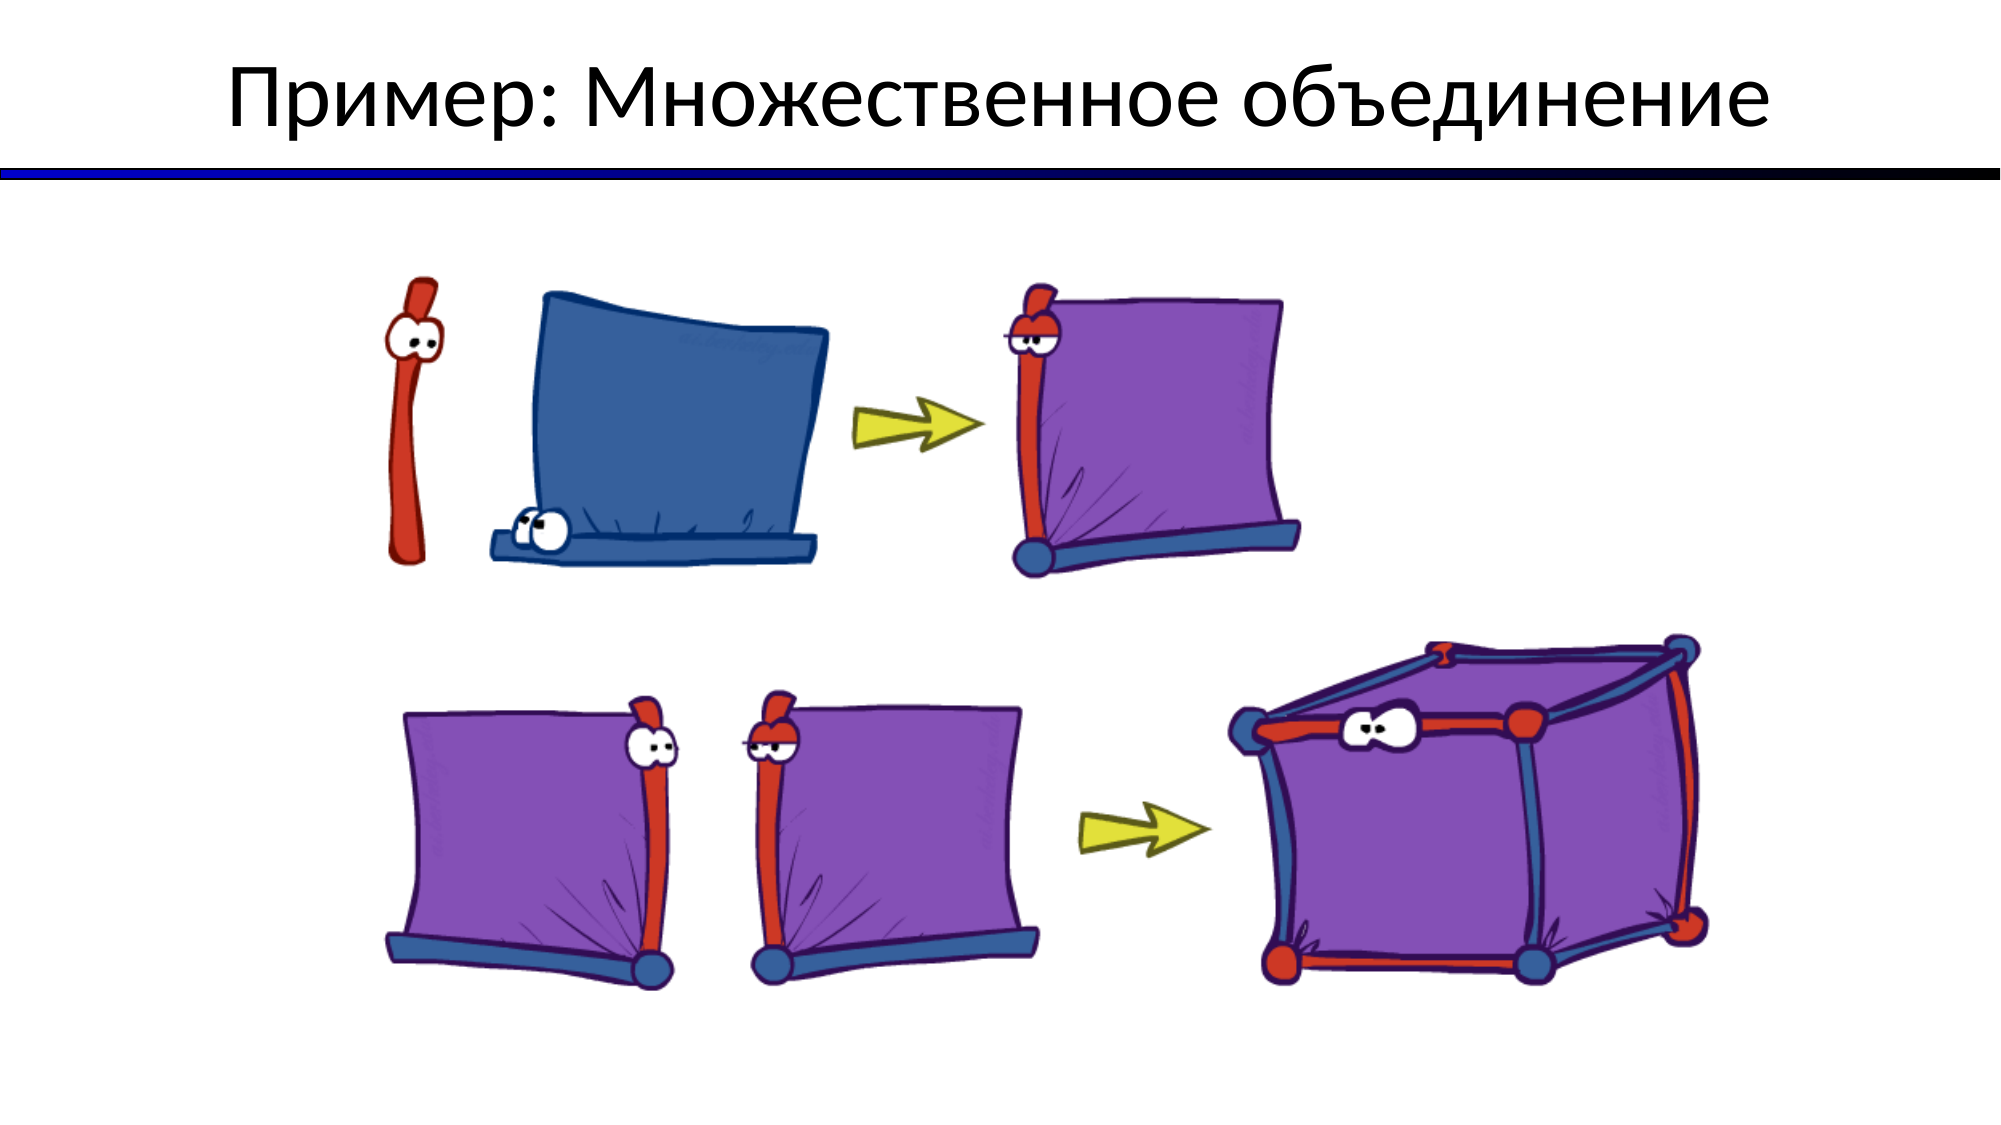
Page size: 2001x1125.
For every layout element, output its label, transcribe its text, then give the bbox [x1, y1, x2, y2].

picture [312, 262, 1713, 999]
title Пример: Множественное объединение [0, 0, 2000, 184]
